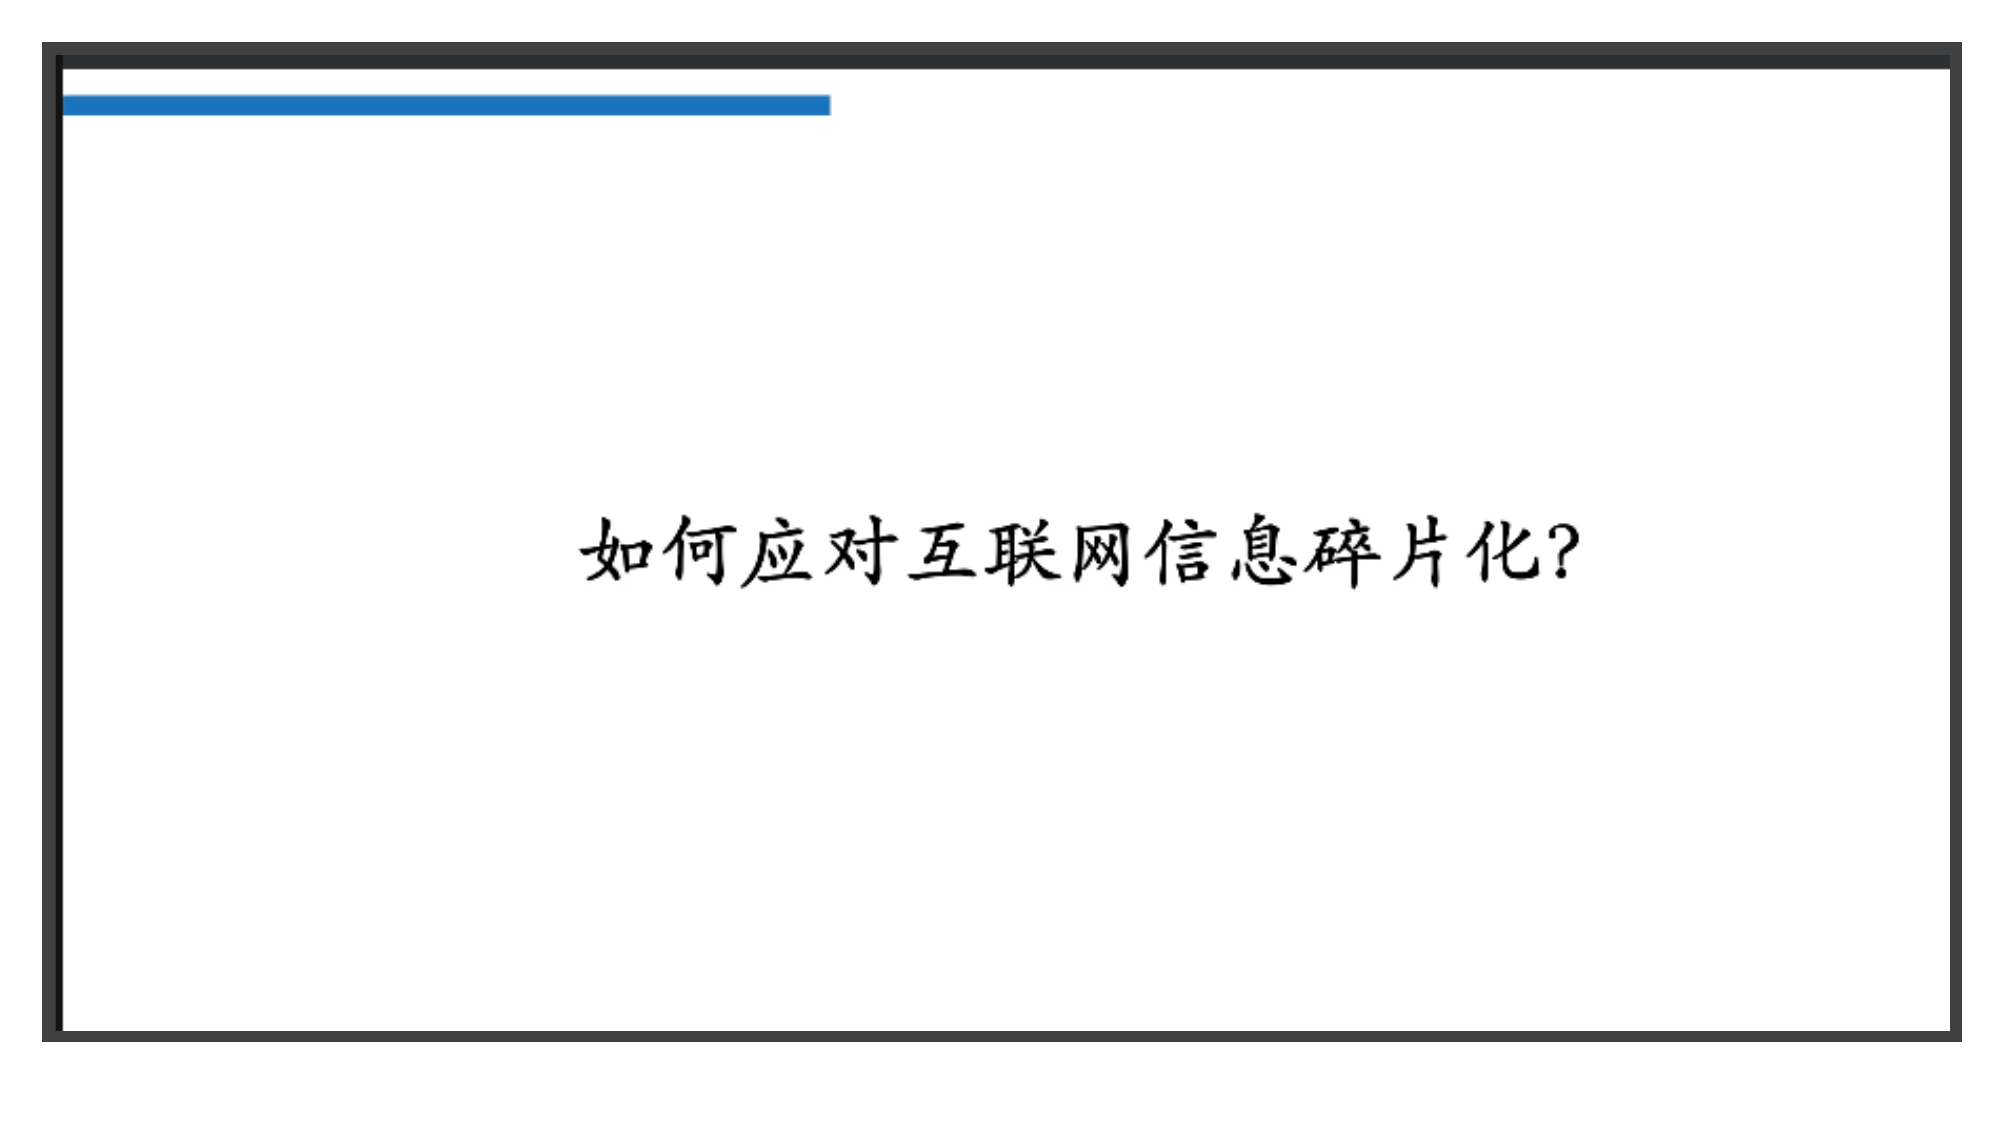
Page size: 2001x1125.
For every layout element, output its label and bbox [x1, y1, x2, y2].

text_box [52, 52, 1952, 1033]
list [55, 55, 1950, 1031]
